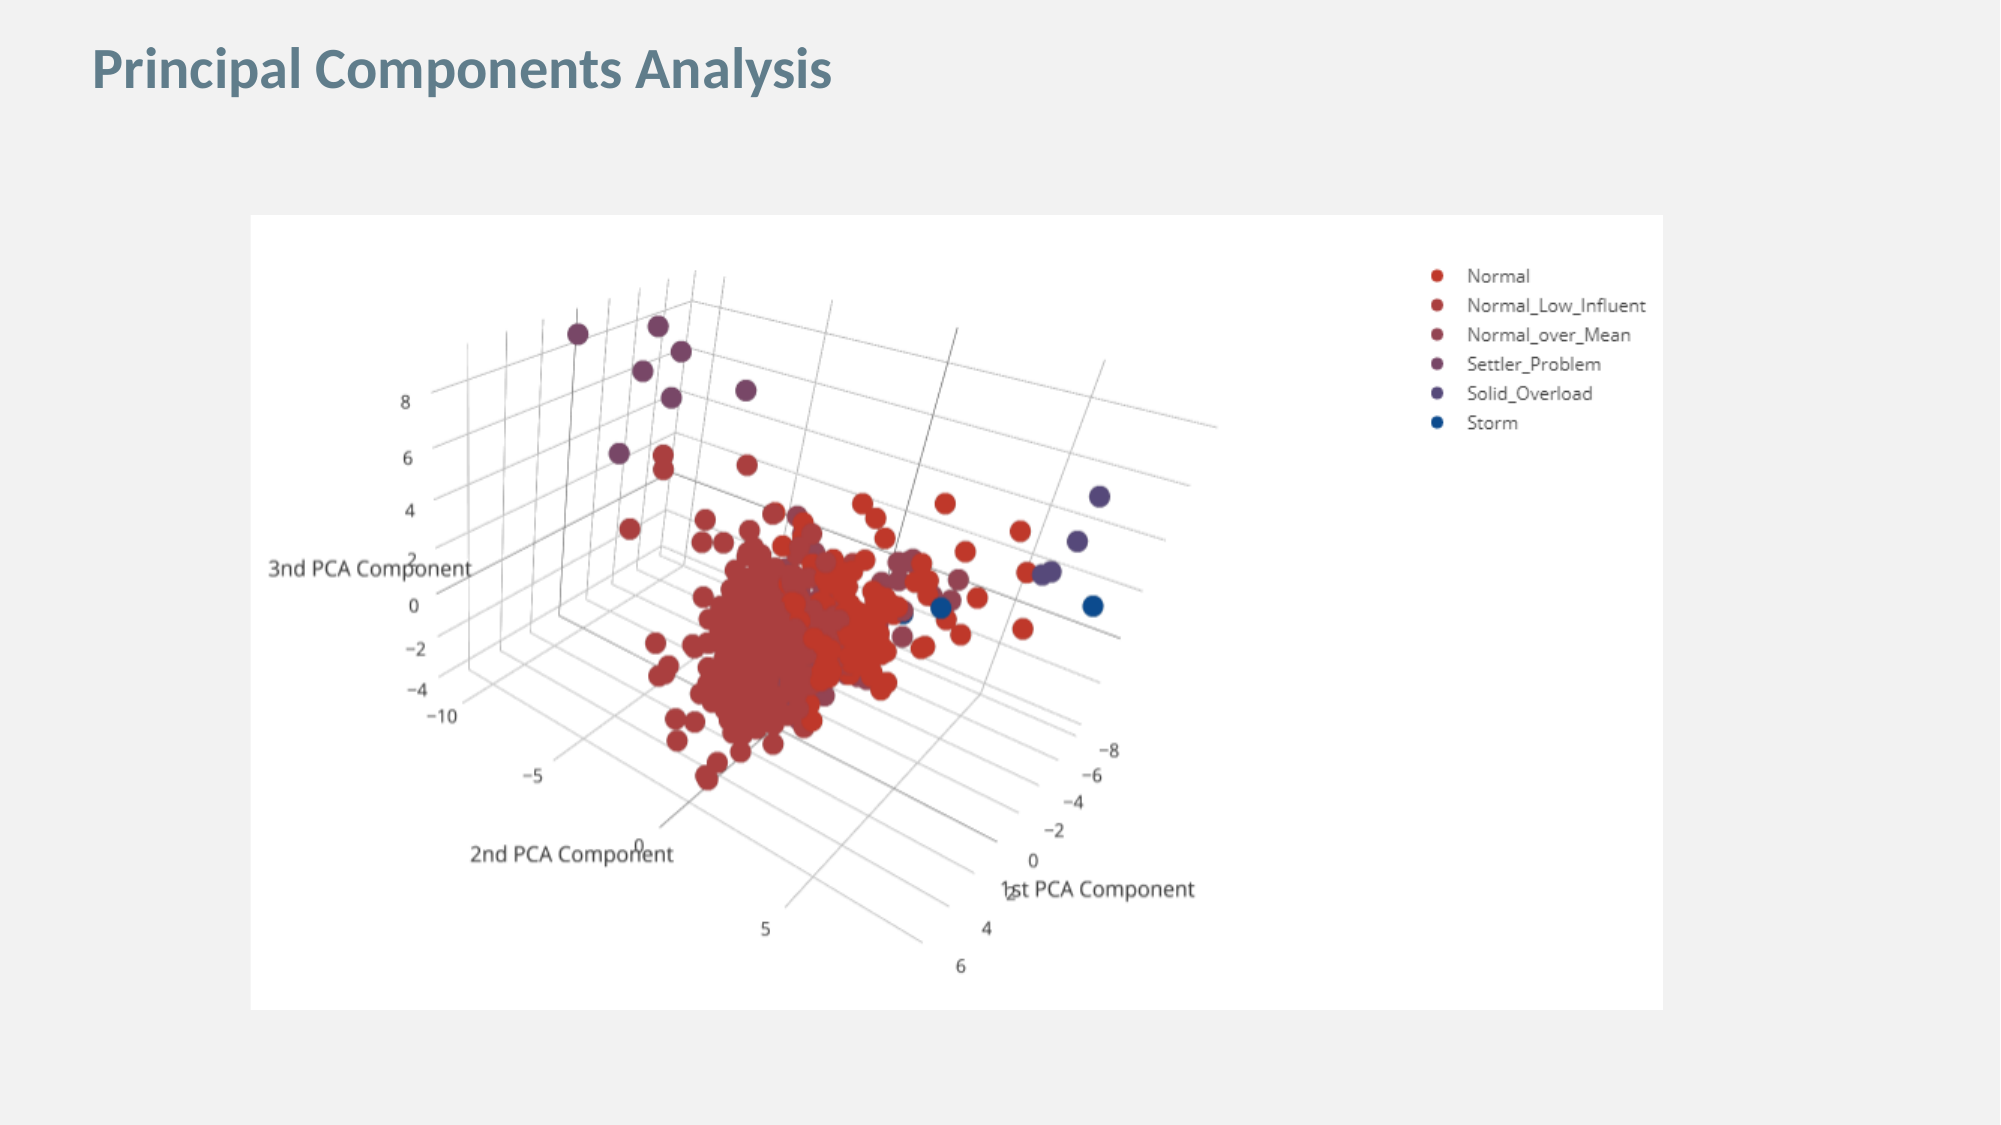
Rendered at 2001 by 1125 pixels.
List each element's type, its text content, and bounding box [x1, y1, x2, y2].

text_box Principal Components Analysis [77, 23, 849, 108]
picture [250, 213, 1664, 1010]
